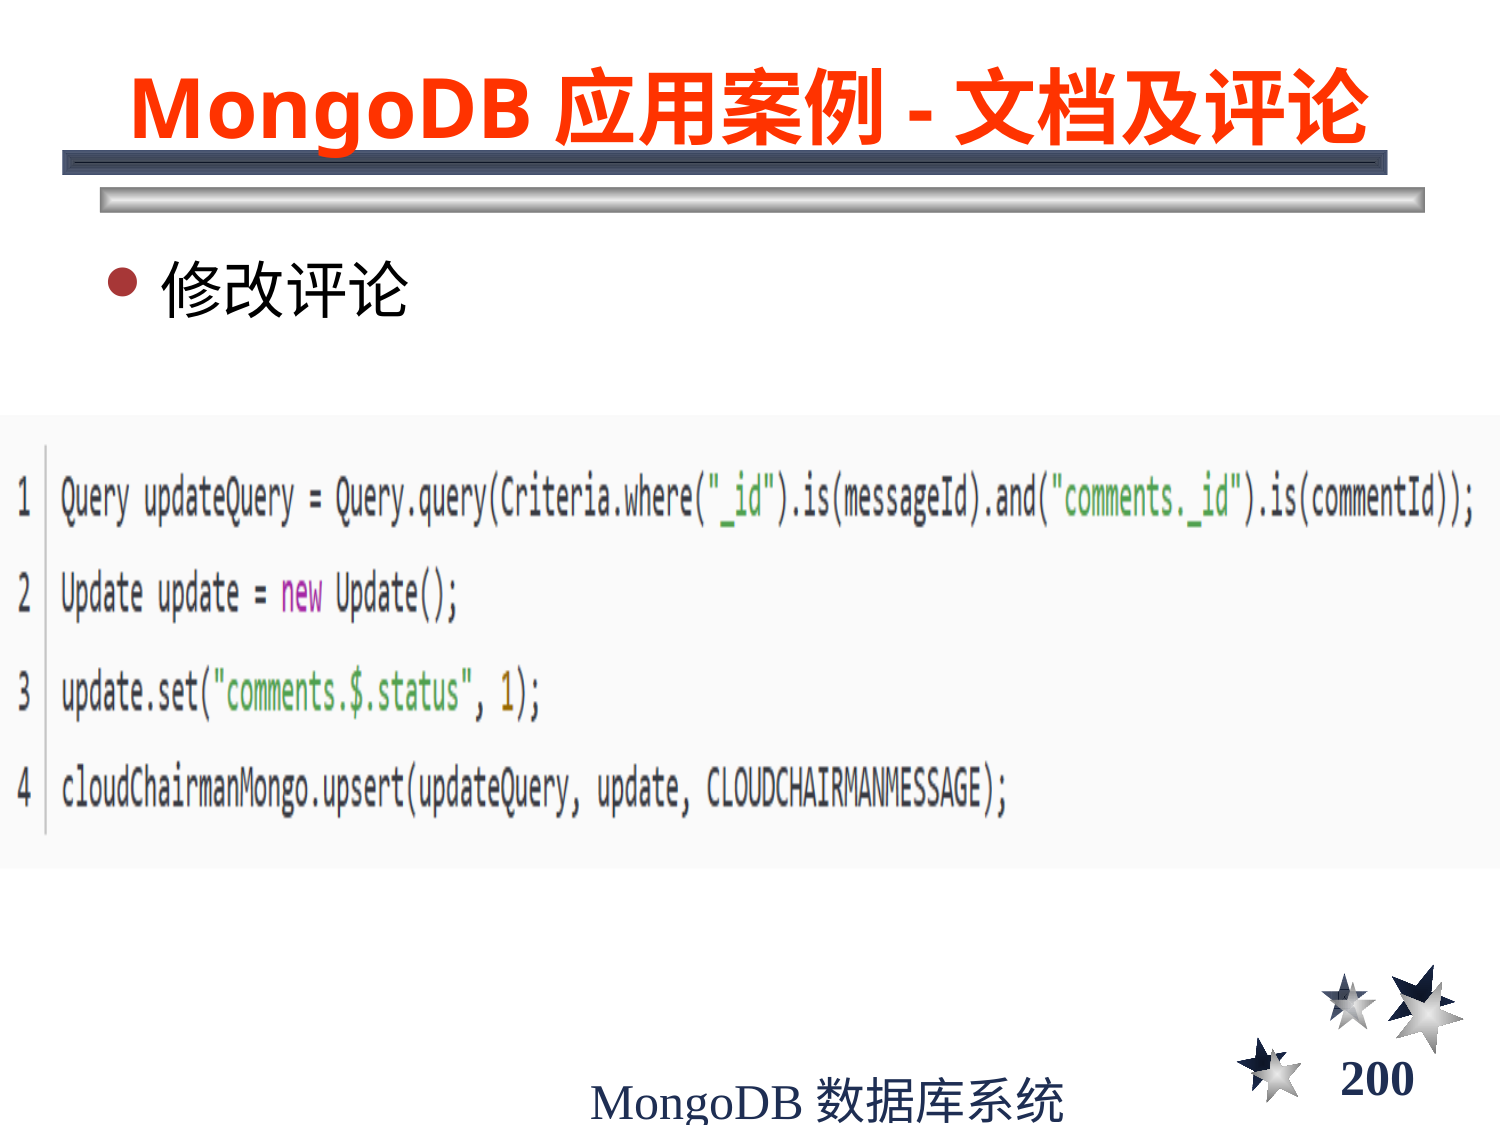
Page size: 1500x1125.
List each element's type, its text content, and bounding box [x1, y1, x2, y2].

title MongoDB应用案例-文档及评论 [112, 24, 1388, 163]
footer MongoDB数据库系统 [575, 1062, 1188, 1113]
picture [0, 415, 1500, 876]
list 修改评论 [88, 243, 1364, 350]
slide_number 200 [1324, 1049, 1489, 1101]
